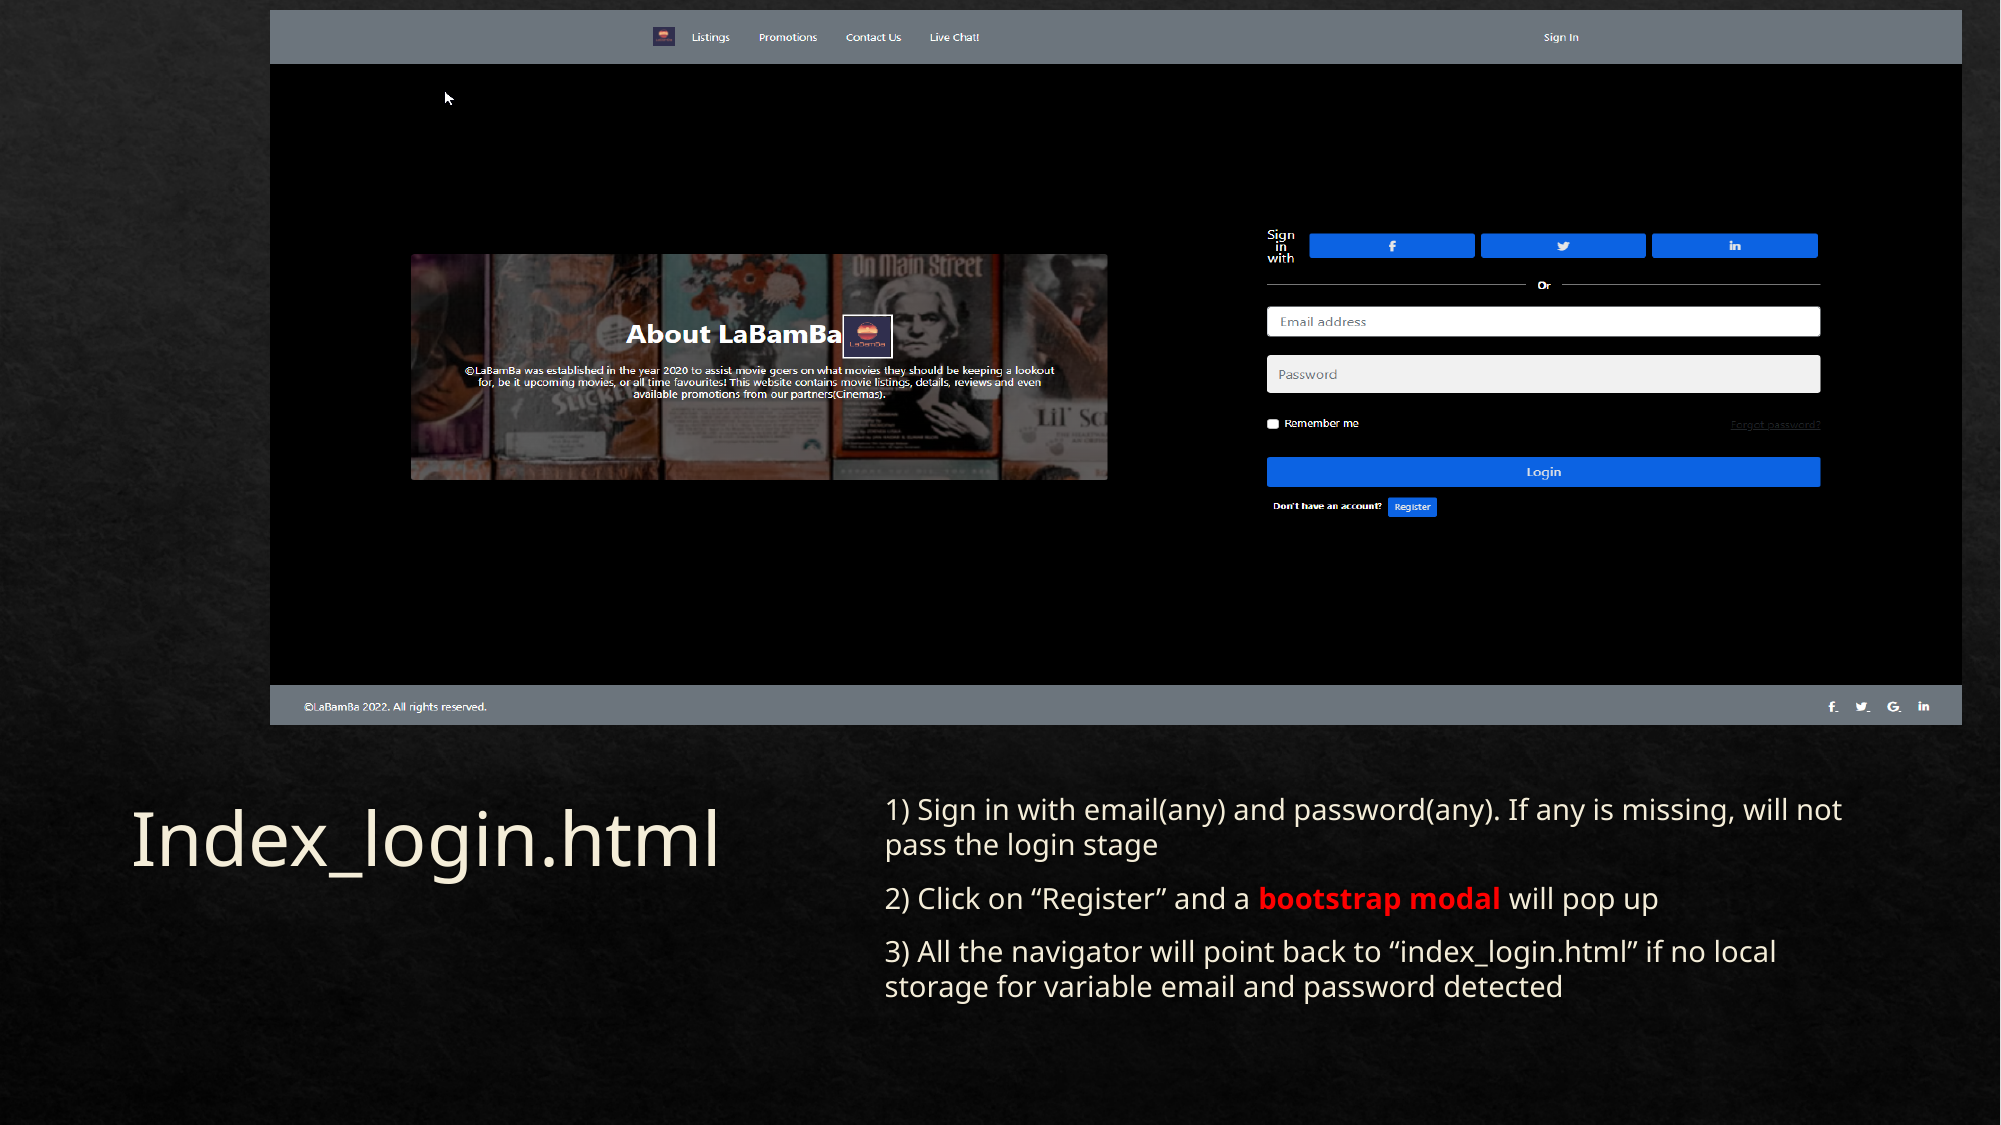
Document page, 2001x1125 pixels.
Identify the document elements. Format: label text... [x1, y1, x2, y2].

text_box [0, 0, 2000, 1125]
picture [270, 10, 1962, 725]
title Index_login.html [116, 690, 764, 994]
list 1) Sign in with email(any) and password(any). If any is missing, will not pass the login stage 2) Click on “Register” and a bootstrap modal will pop up 3) All the navigator will point back to “index_login.html” if no local storage for variable email and password detected [863, 745, 1901, 1050]
